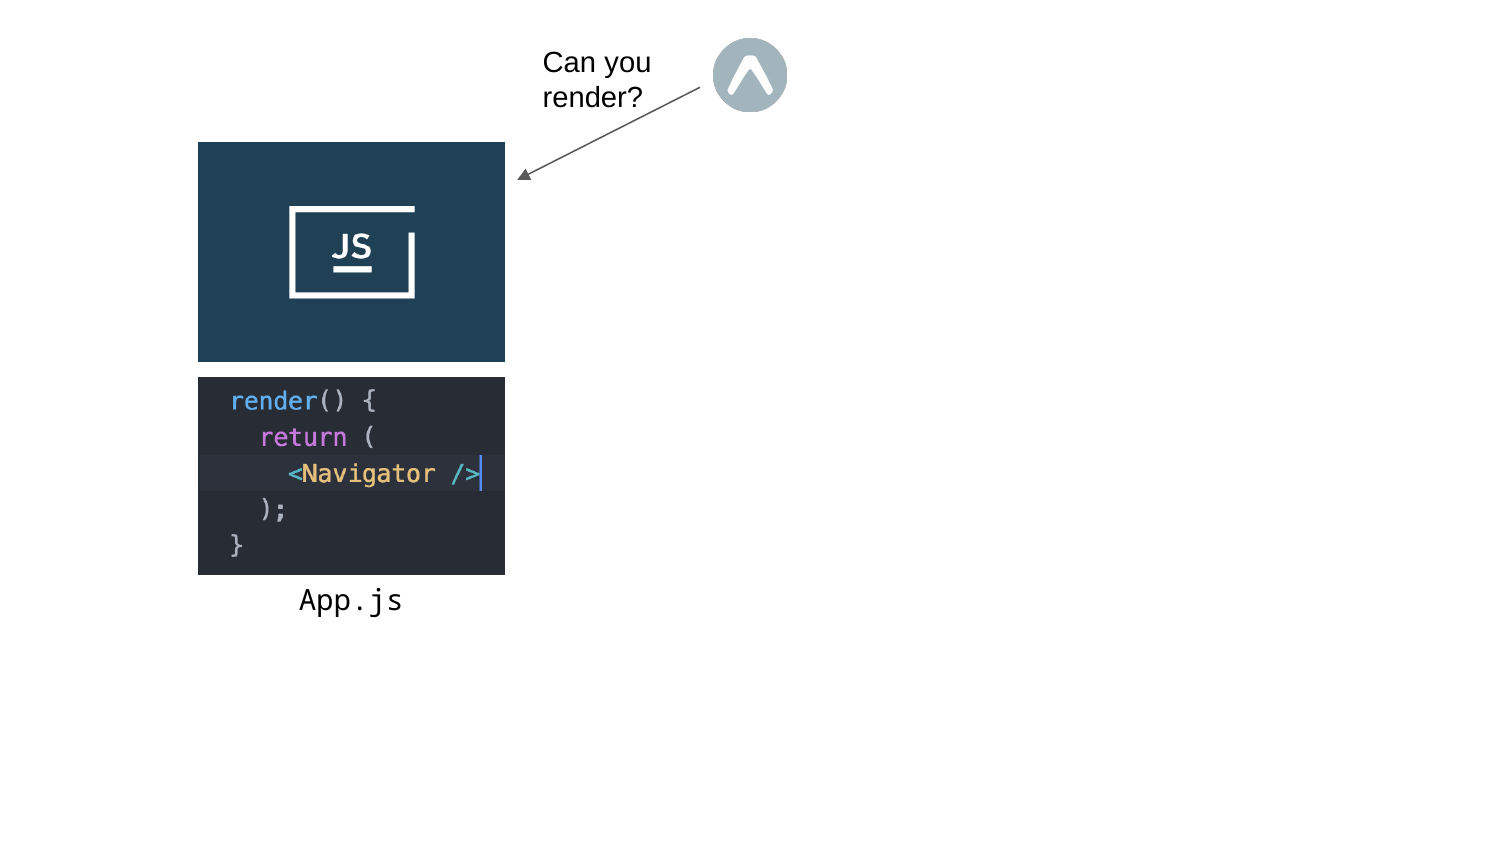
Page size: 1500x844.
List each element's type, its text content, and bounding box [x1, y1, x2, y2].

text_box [517, 87, 701, 181]
text_box App.js [172, 574, 530, 623]
picture [197, 377, 505, 575]
text_box Can you render? [527, 27, 675, 85]
picture [197, 141, 505, 363]
picture [713, 38, 787, 112]
